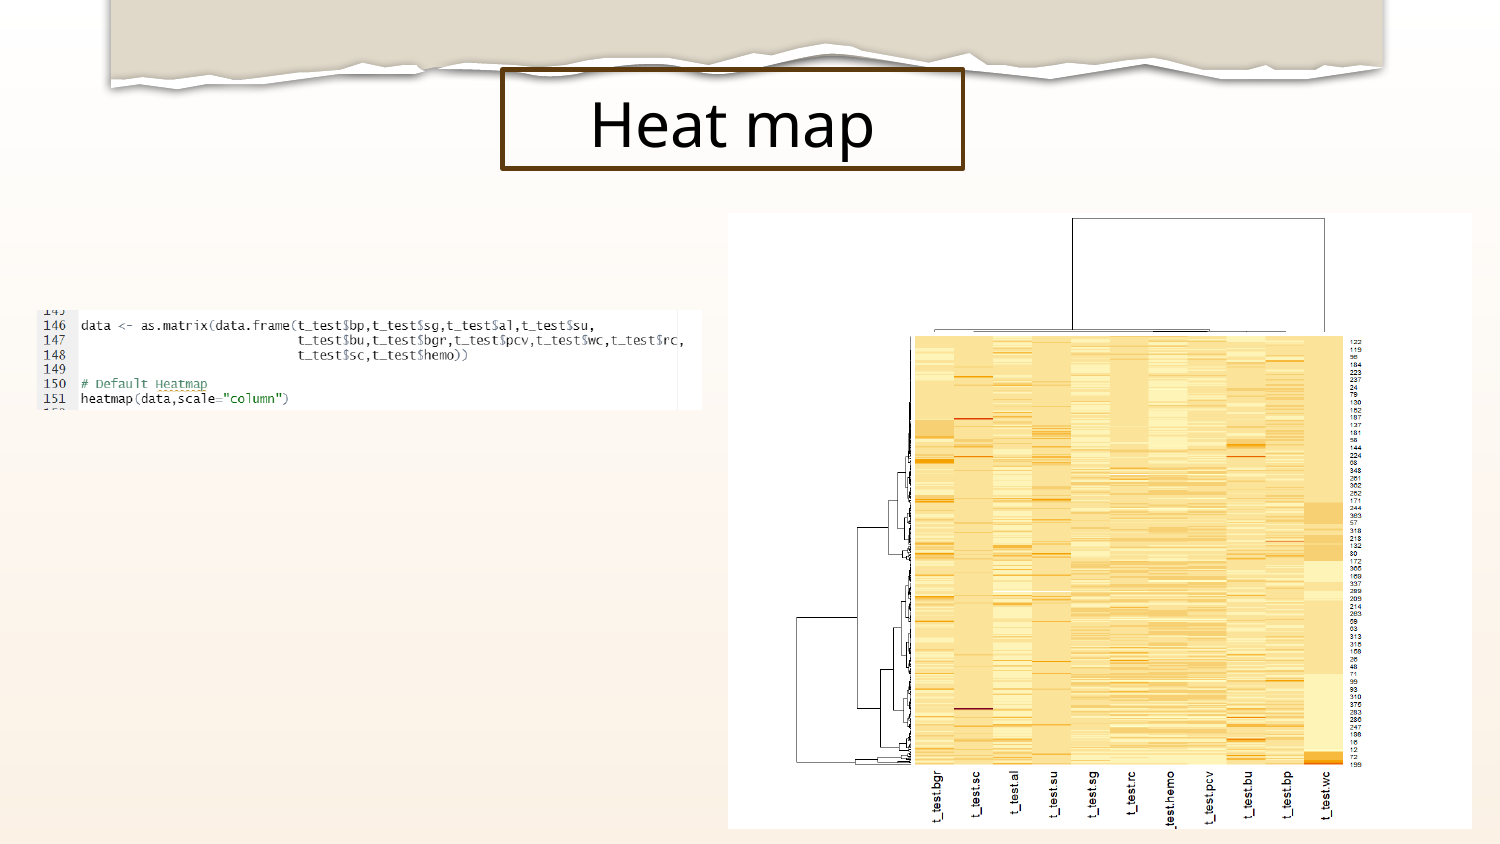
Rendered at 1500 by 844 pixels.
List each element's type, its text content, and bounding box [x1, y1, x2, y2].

title Heat map [502, 69, 964, 169]
picture [36, 310, 703, 410]
picture [728, 212, 1472, 829]
